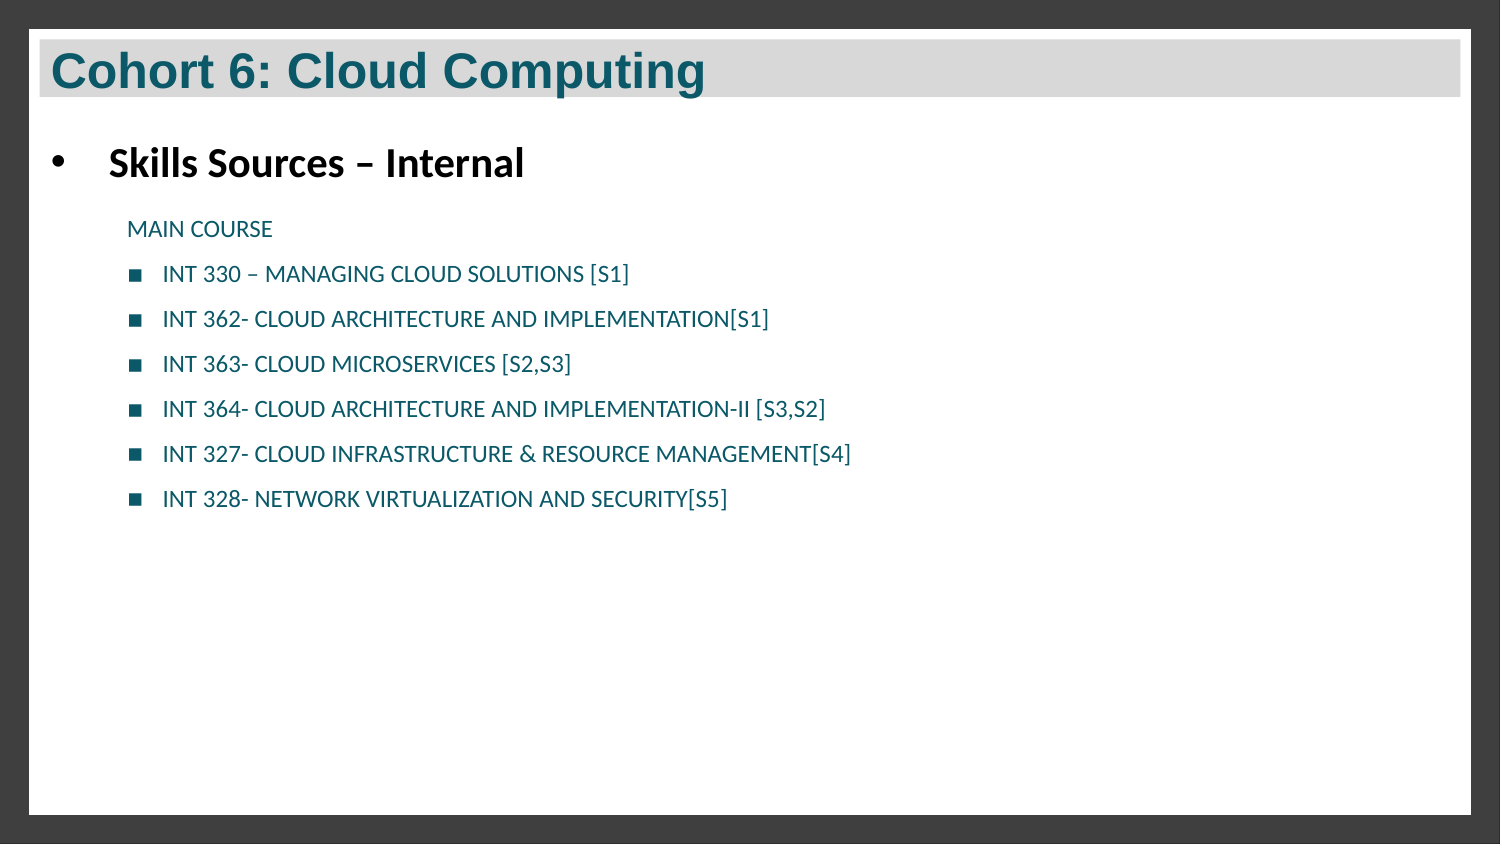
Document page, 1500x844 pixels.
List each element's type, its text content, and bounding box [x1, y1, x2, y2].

text_box [0, 0, 1500, 844]
title Cohort 6: Cloud Computing [39, 39, 1461, 97]
text_box MAIN COURSE INT 330 – MANAGING CLOUD SOLUTIONS [S1] INT 362- CLOUD ARCHITECTURE AND IMPLEMENTATION[S1] INT 363- CLOUD MICROSERVICES [S2,S3] INT 364- CLOUD ARCHITECTURE AND IMPLEMENTATION-II [S3,S2] INT 327- CLOUD INFRASTRUCTURE & RESOURCE MANAGEMENT[S4] INT 328- NETWORK VIRTUALIZATION AND SECURITY[S5] [115, 192, 1373, 548]
text_box Skills Sources – Internal [39, 134, 1334, 193]
text_box [39, 97, 1461, 805]
